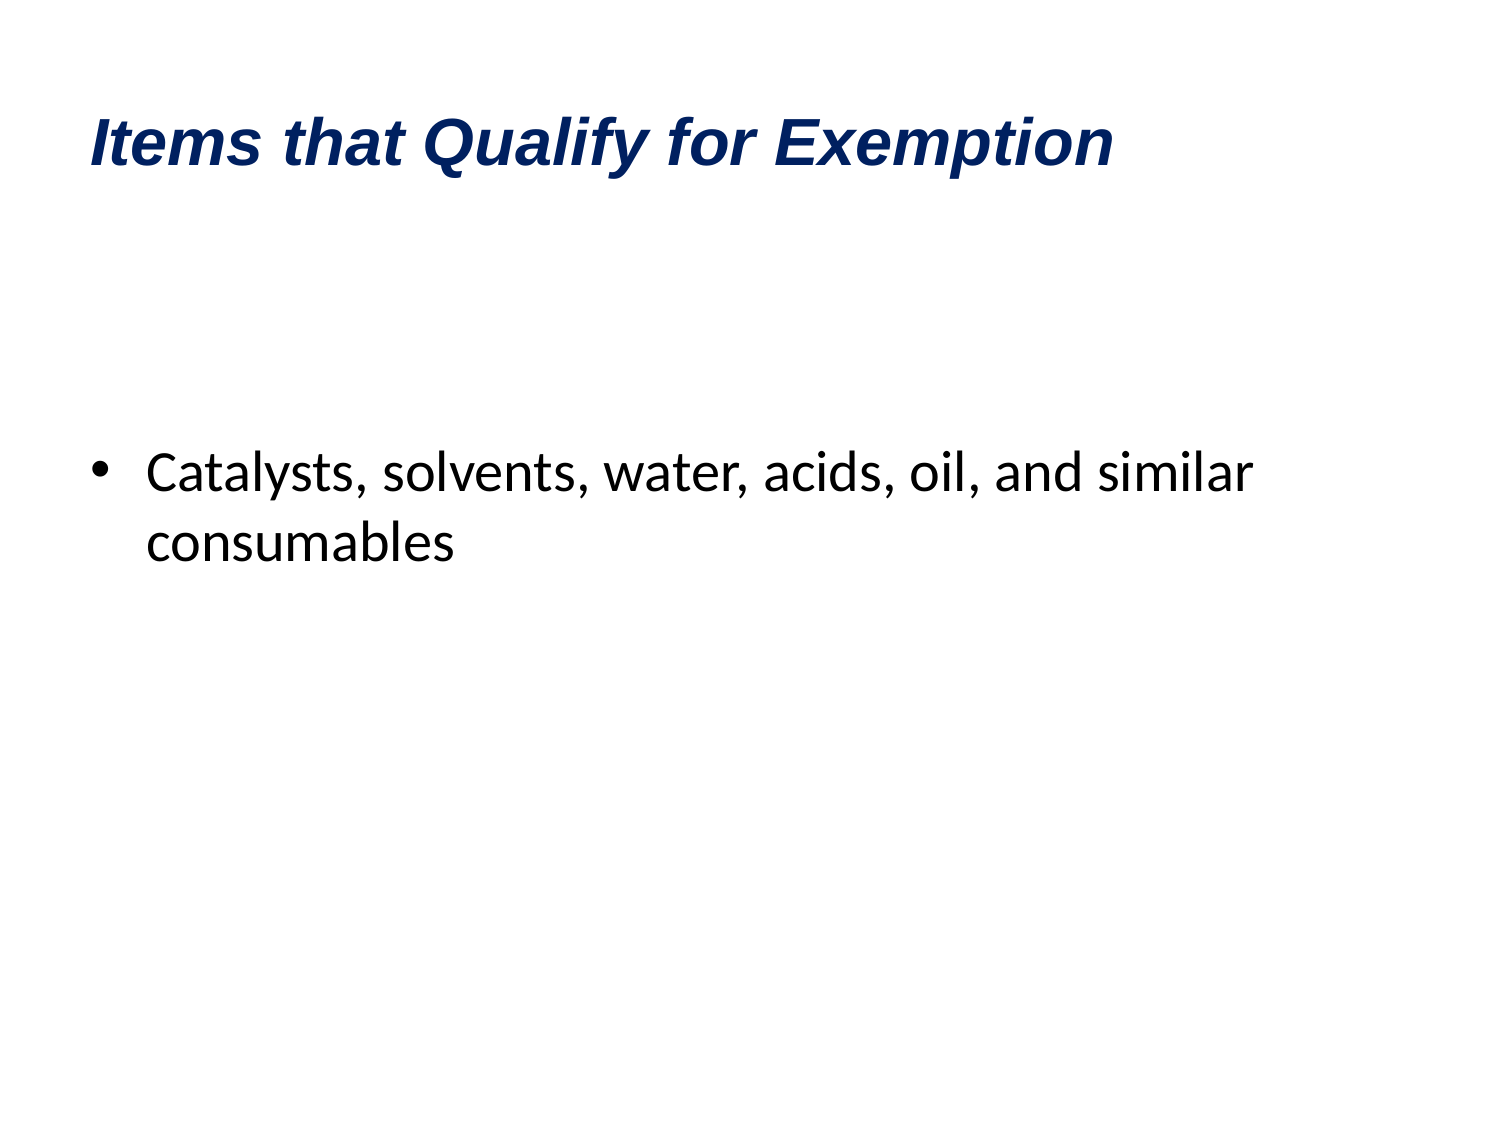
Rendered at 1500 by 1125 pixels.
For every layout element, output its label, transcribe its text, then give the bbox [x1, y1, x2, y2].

list Catalysts, solvents, water, acids, oil, and similar consumables [75, 262, 1425, 1005]
title Items that Qualify for Exemption [75, 45, 1425, 233]
